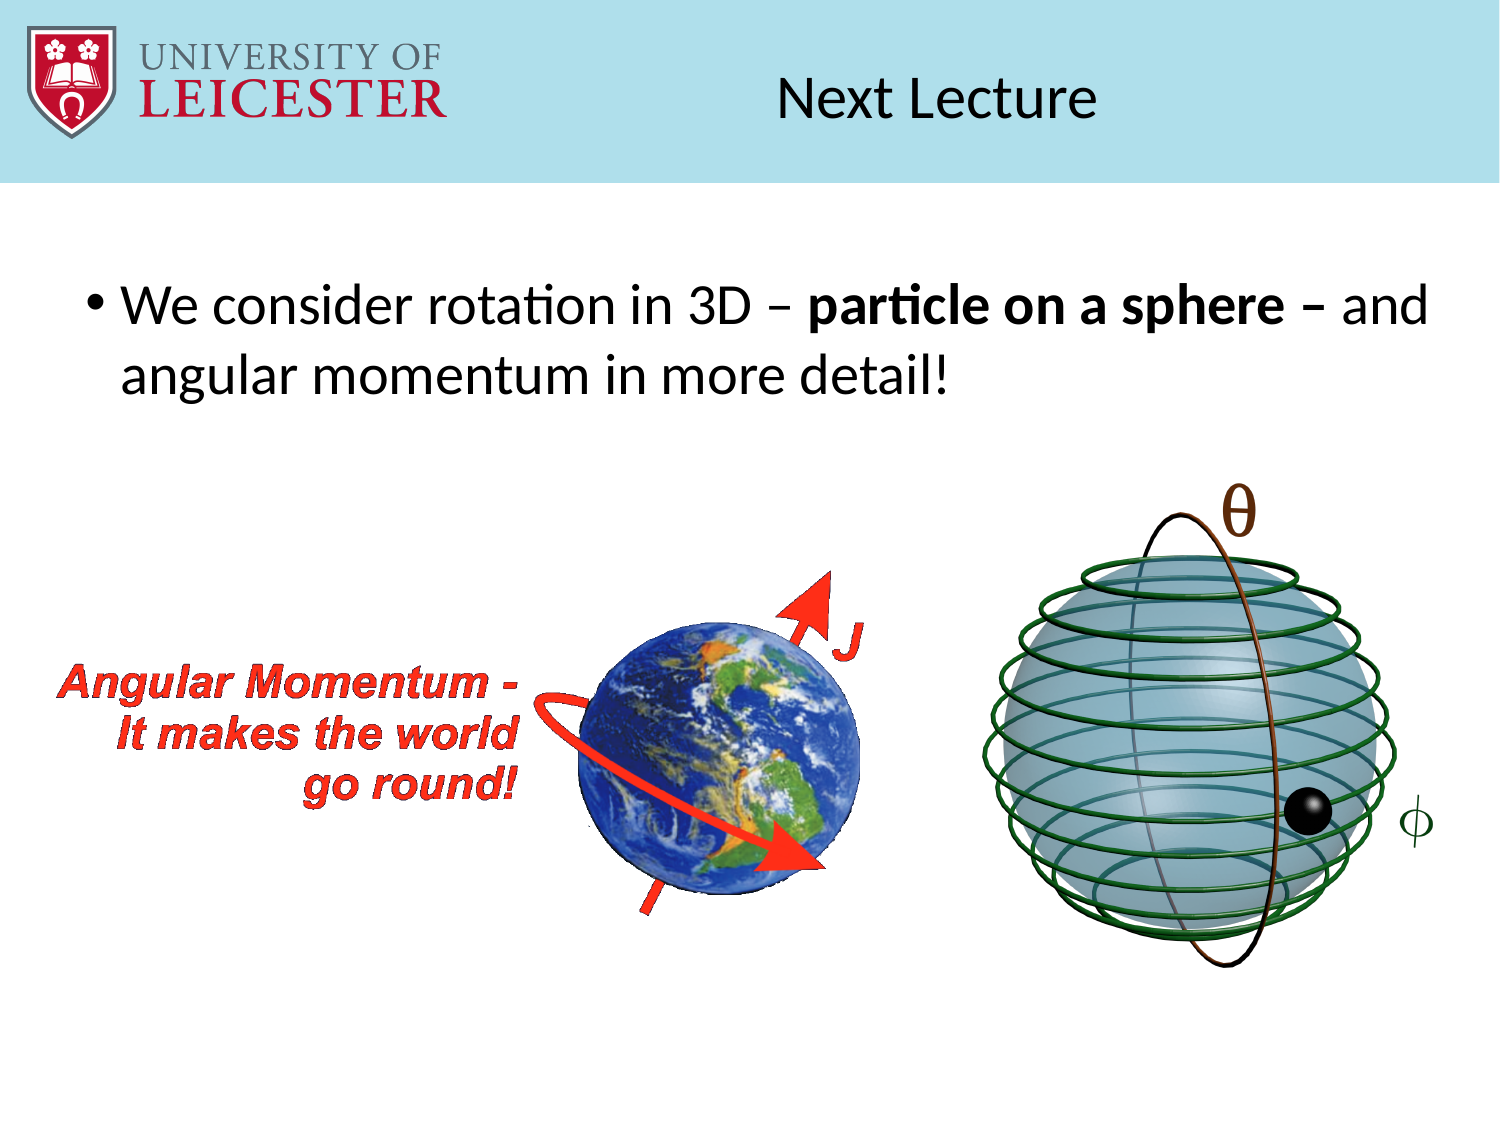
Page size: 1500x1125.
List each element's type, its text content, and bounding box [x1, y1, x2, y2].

picture [44, 567, 891, 928]
picture [27, 26, 447, 139]
text_box Next Lecture [455, 50, 1420, 137]
picture [982, 483, 1433, 968]
text_box We consider rotation in 3D – particle on a sphere – and angular momentum in more detail! [74, 260, 1473, 972]
text_box [0, 0, 1500, 184]
